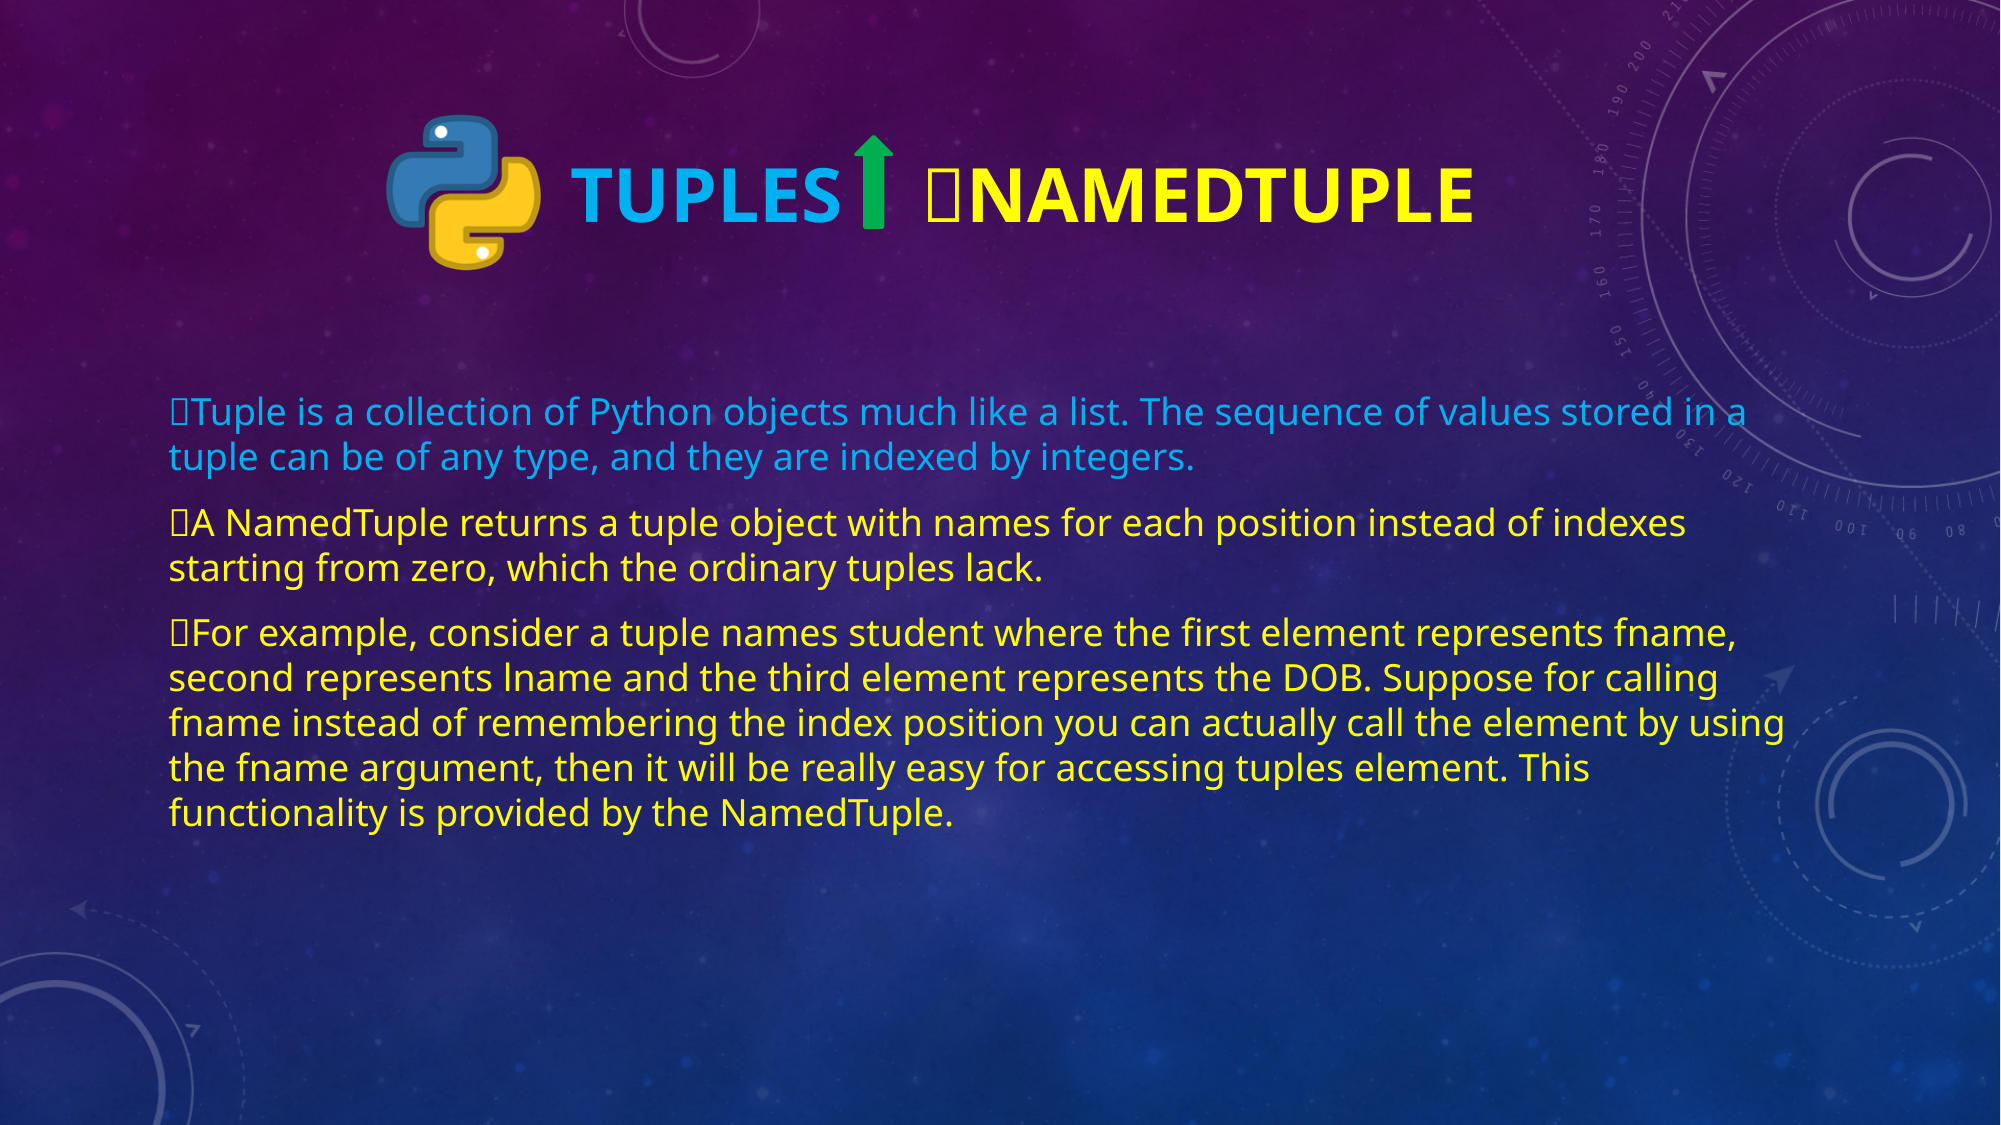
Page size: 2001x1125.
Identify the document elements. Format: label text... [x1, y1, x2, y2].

list Tuple is a collection of Python objects much like a list. The sequence of values stored in a tuple can be of any type, and they are indexed by integers. A NamedTuple returns a tuple object with names for each position instead of indexes starting from zero, which the ordinary tuples lack. For example, consider a tuple names student where the first element represents fname, second represents lname and the third element represents the DOB. Suppose for calling fname instead of remembering the index position you can actually call the element by using the fname argument, then it will be really easy for accessing tuples element. This functionality is provided by the NamedTuple. [153, 311, 1816, 911]
picture [0, 0, 2001, 1125]
title Tuples namedtuple [184, 72, 1847, 312]
text_box [854, 135, 894, 229]
